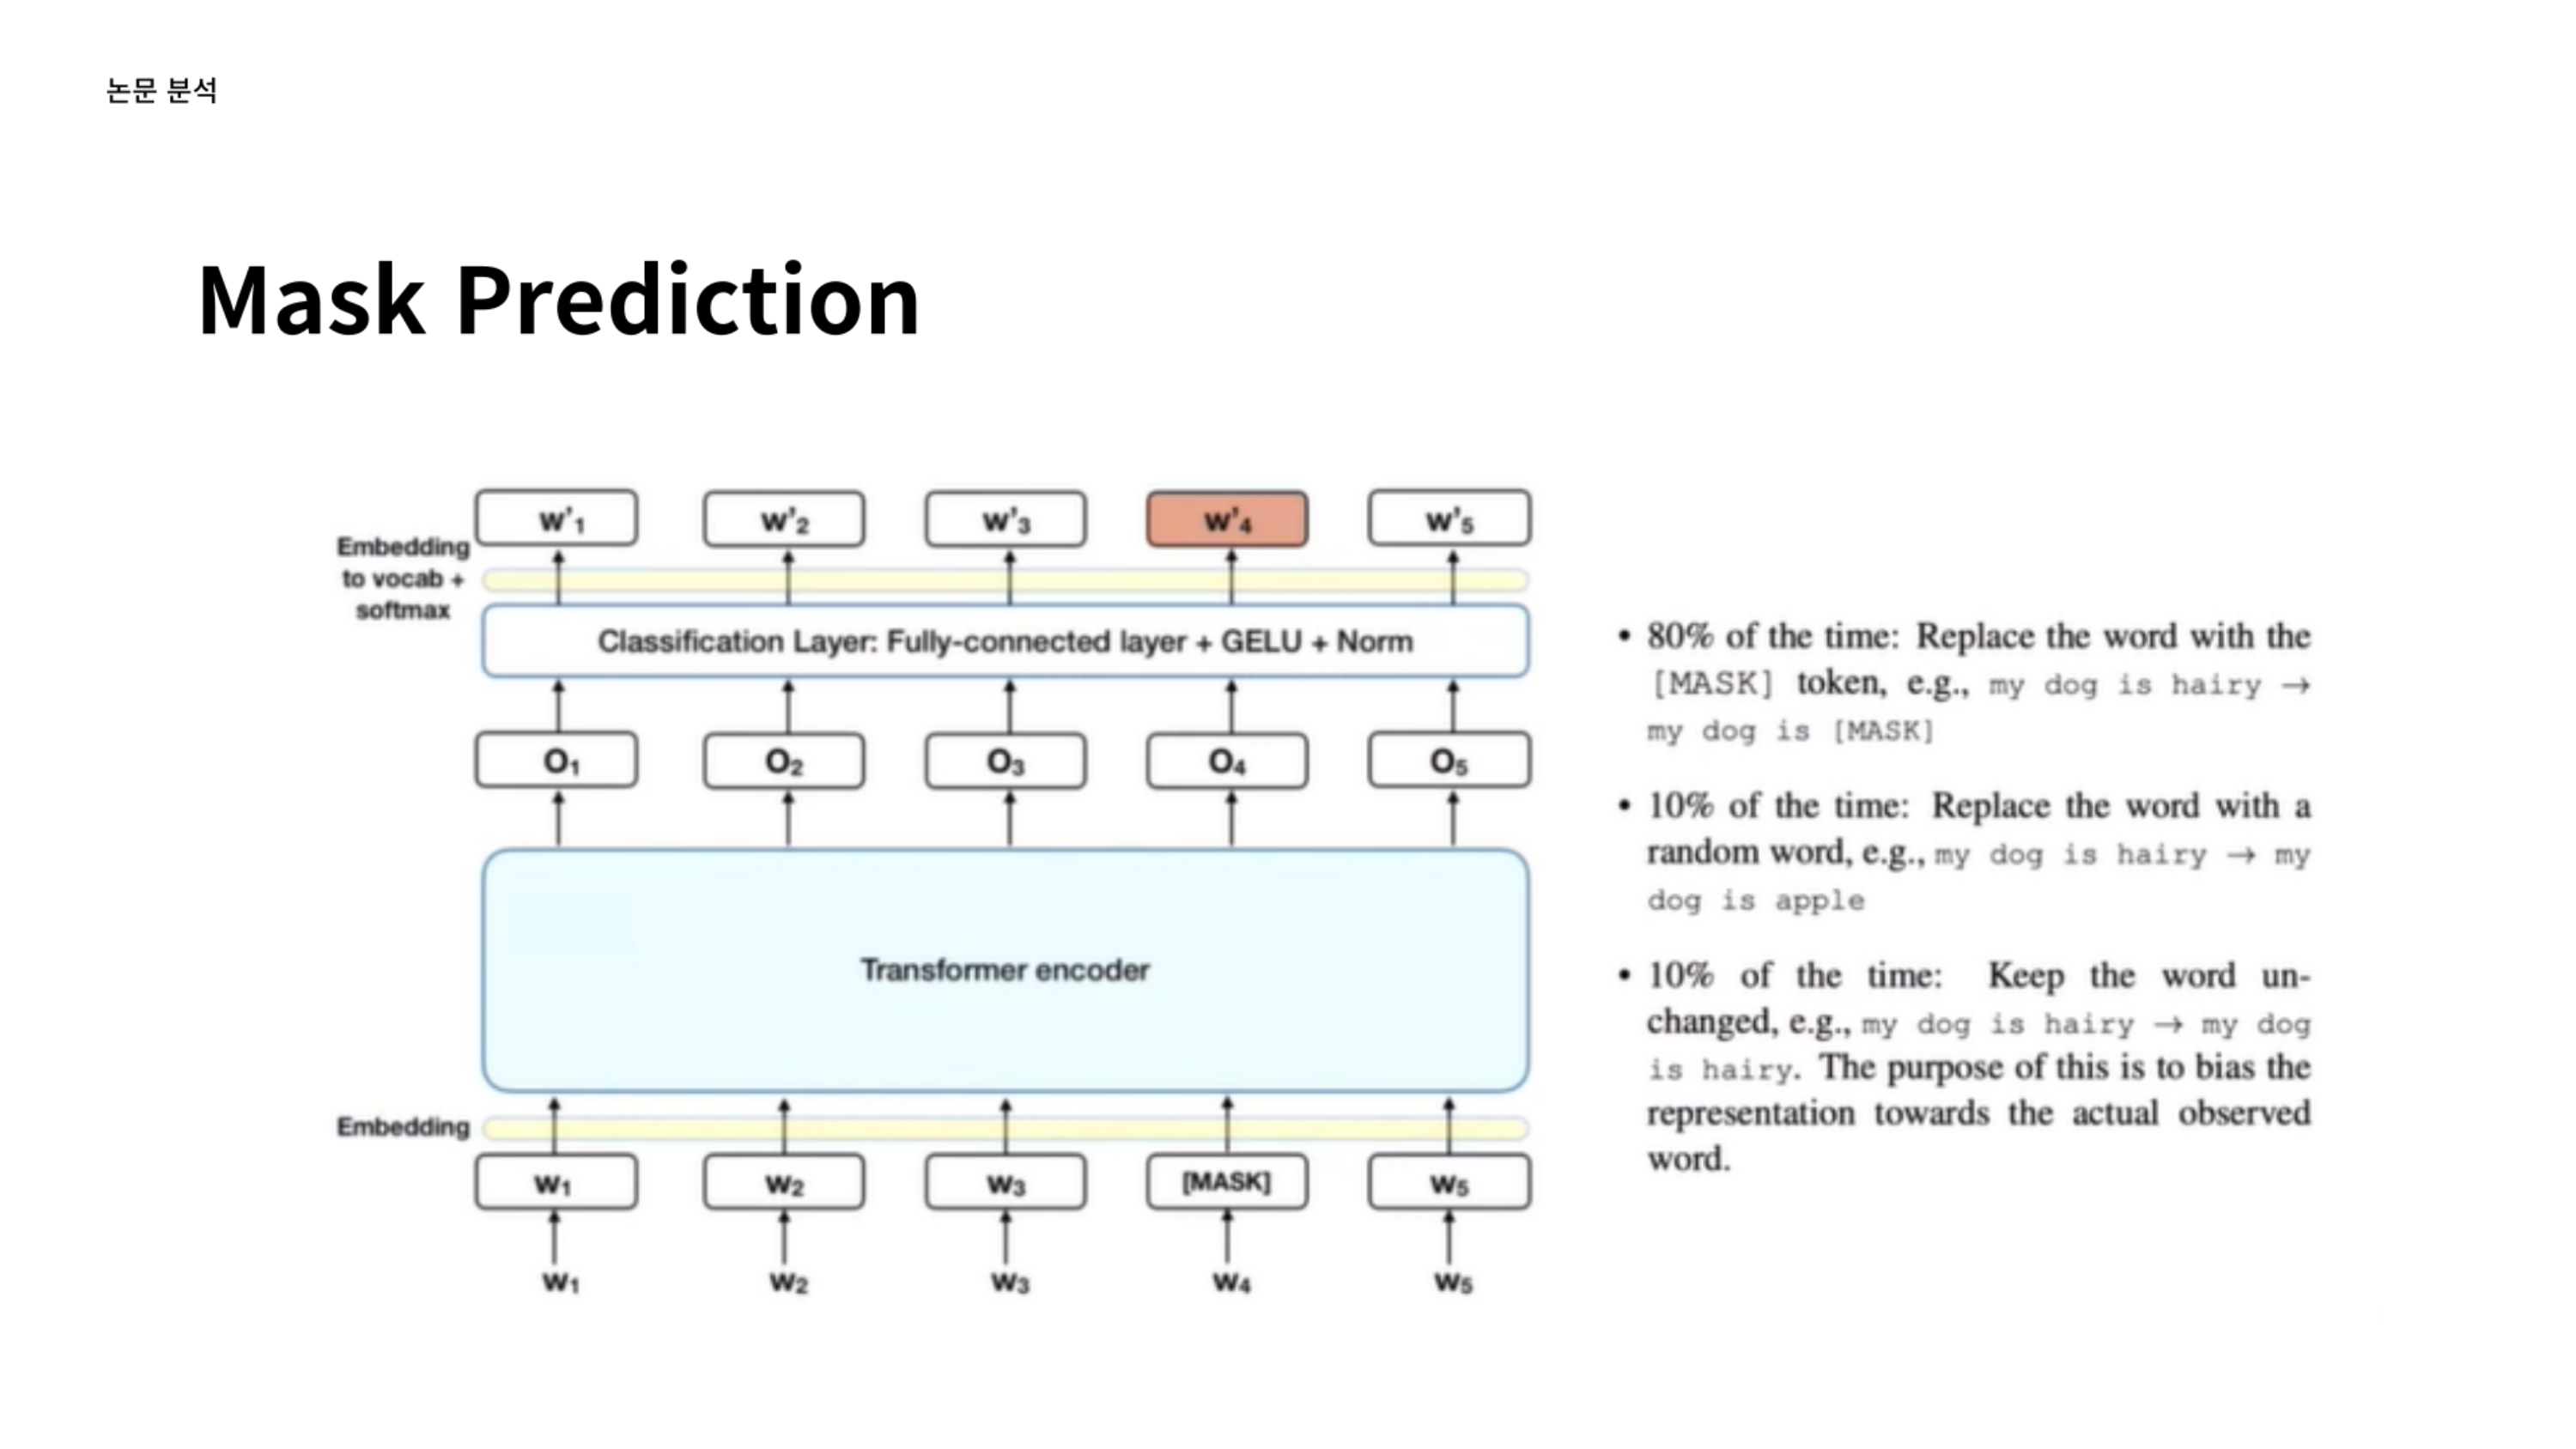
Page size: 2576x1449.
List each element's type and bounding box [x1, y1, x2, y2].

picture [98, 62, 246, 137]
text_box [284, 458, 2385, 1325]
picture [161, 201, 1019, 457]
